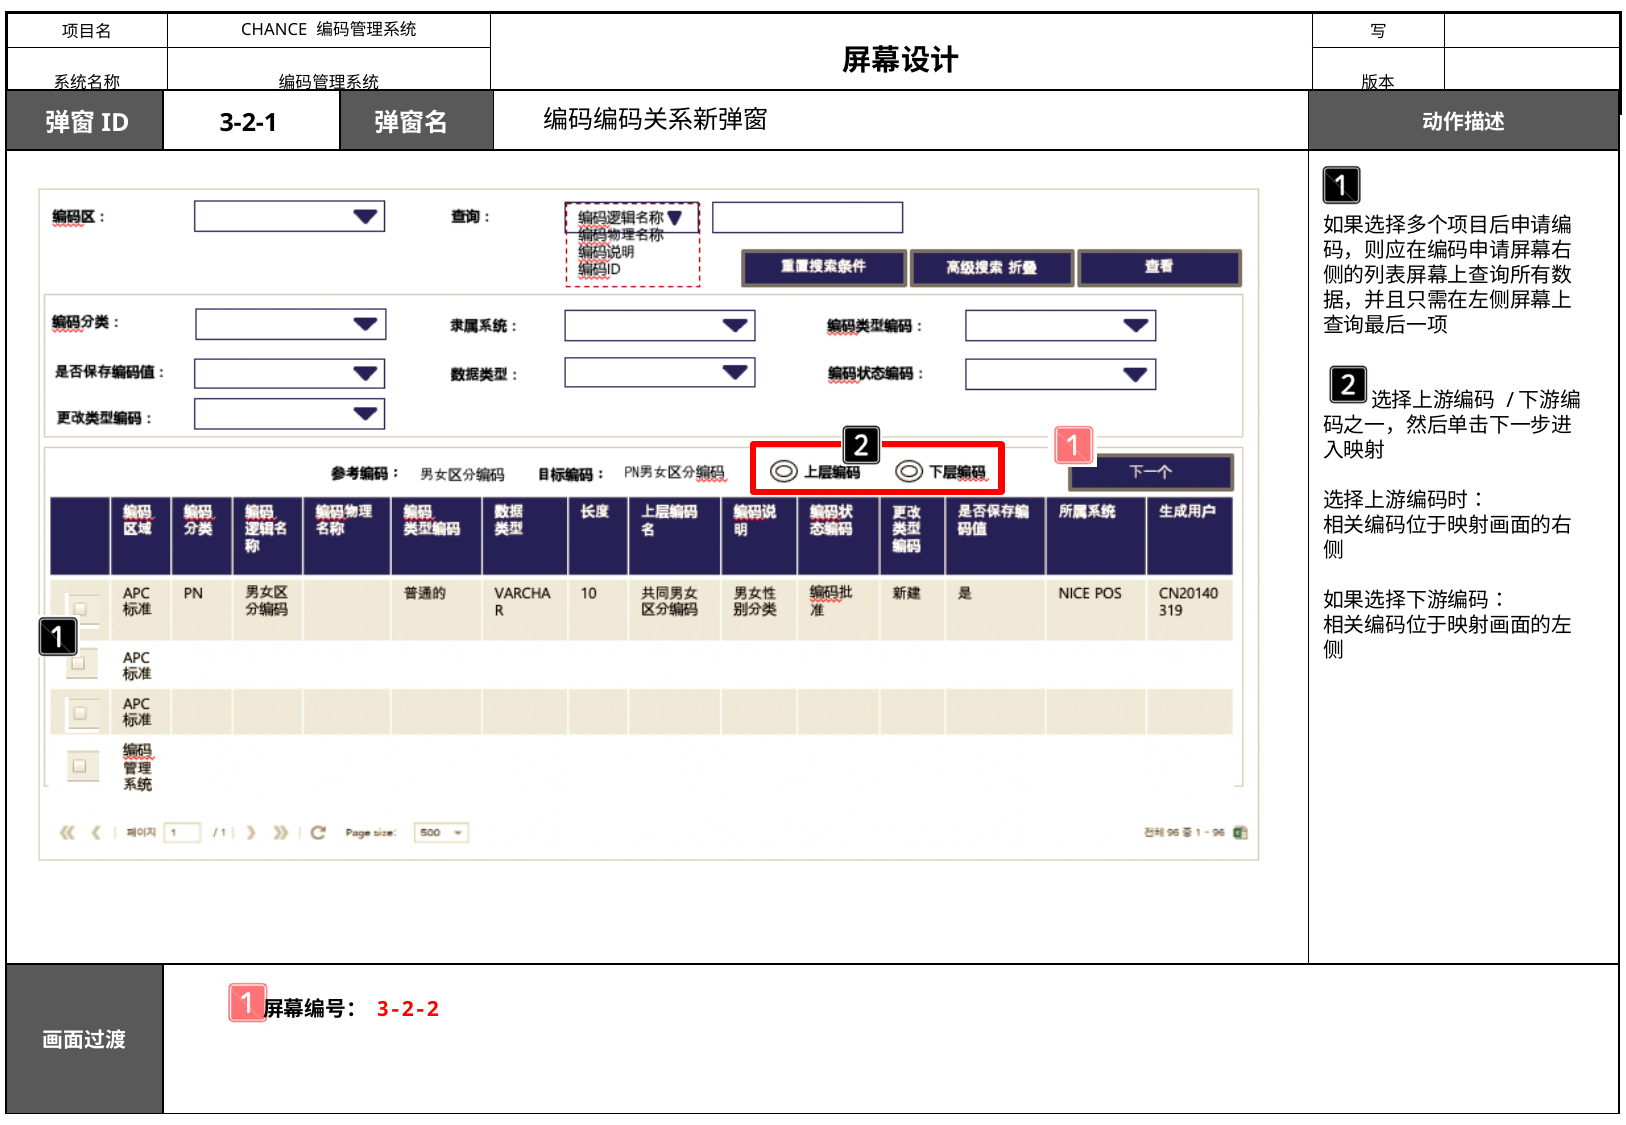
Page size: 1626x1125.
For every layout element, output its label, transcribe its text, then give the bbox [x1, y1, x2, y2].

text_box 弹窗ID [23, 98, 151, 144]
text_box 弹窗名 [354, 98, 470, 144]
picture [36, 185, 1266, 870]
picture [1320, 164, 1364, 205]
text_box 如果选择多个项目后申请编码，则应在编码申请屏幕右侧的列表屏幕上查询所有数据，并且只需在左侧屏幕上查询最后一项 选择上游编码 /下游编码之一，然后单击下一步进入映射 选择上游编码时： 相关编码位于映射画面的右侧 如果选择下游编码： 相关编码位于映射画面的左侧 [1308, 204, 1604, 744]
picture [1327, 362, 1369, 406]
text_box 编码编码关系新弹窗 [528, 96, 1049, 141]
text_box 屏幕编号： 3-2-2 [274, 987, 467, 1028]
picture [222, 979, 271, 1025]
text_box 3-2-1 [198, 98, 300, 144]
